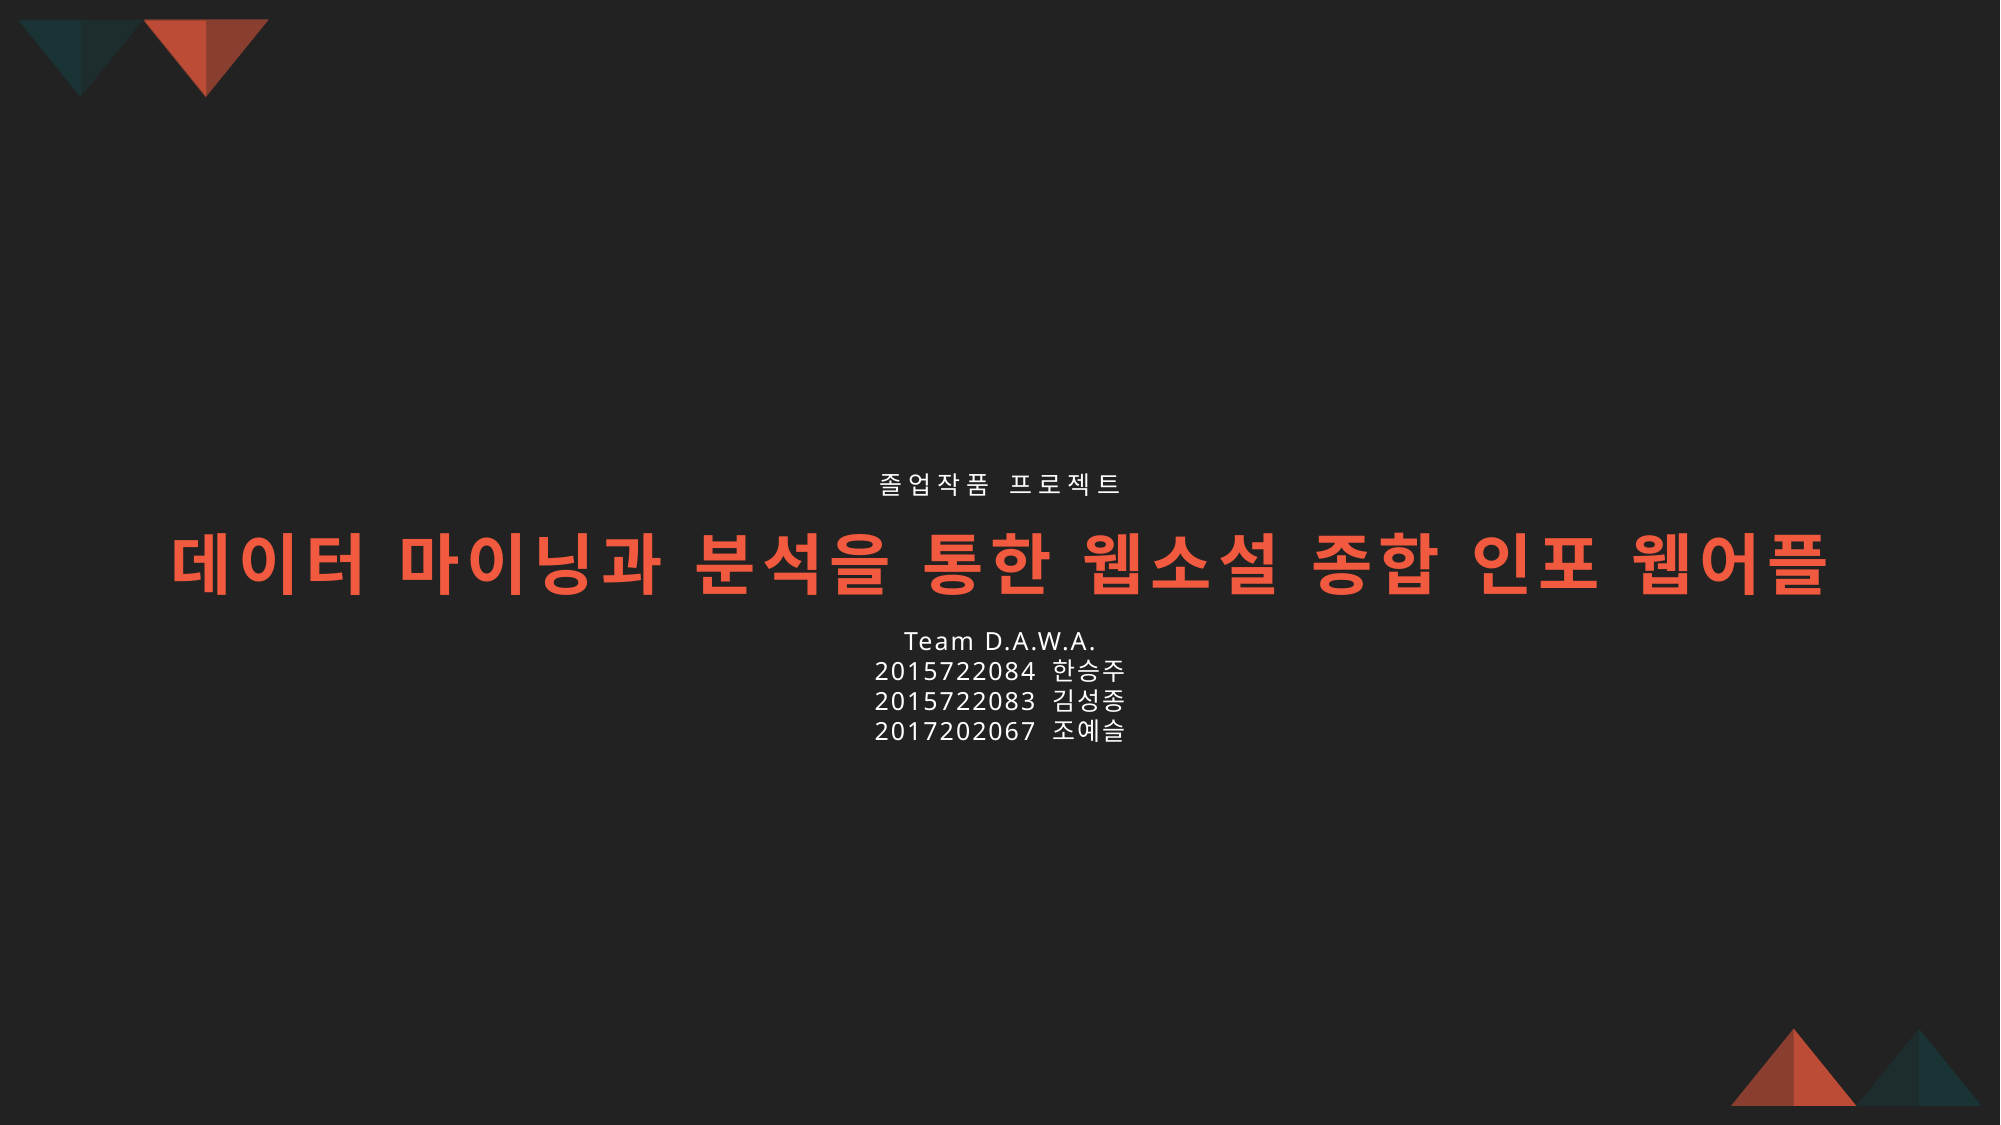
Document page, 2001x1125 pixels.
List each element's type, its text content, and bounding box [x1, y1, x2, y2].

text_box Team D.A.W.A. 2015722084 한승주 2015722083 김성종 2017202067 조예슬 [859, 618, 1141, 753]
text_box 졸업작품 프로젝트 [864, 462, 1136, 507]
text_box 데이터 마이닝과 분석을 통한 웹소설 종합 인포 웹어플 [155, 515, 1845, 610]
